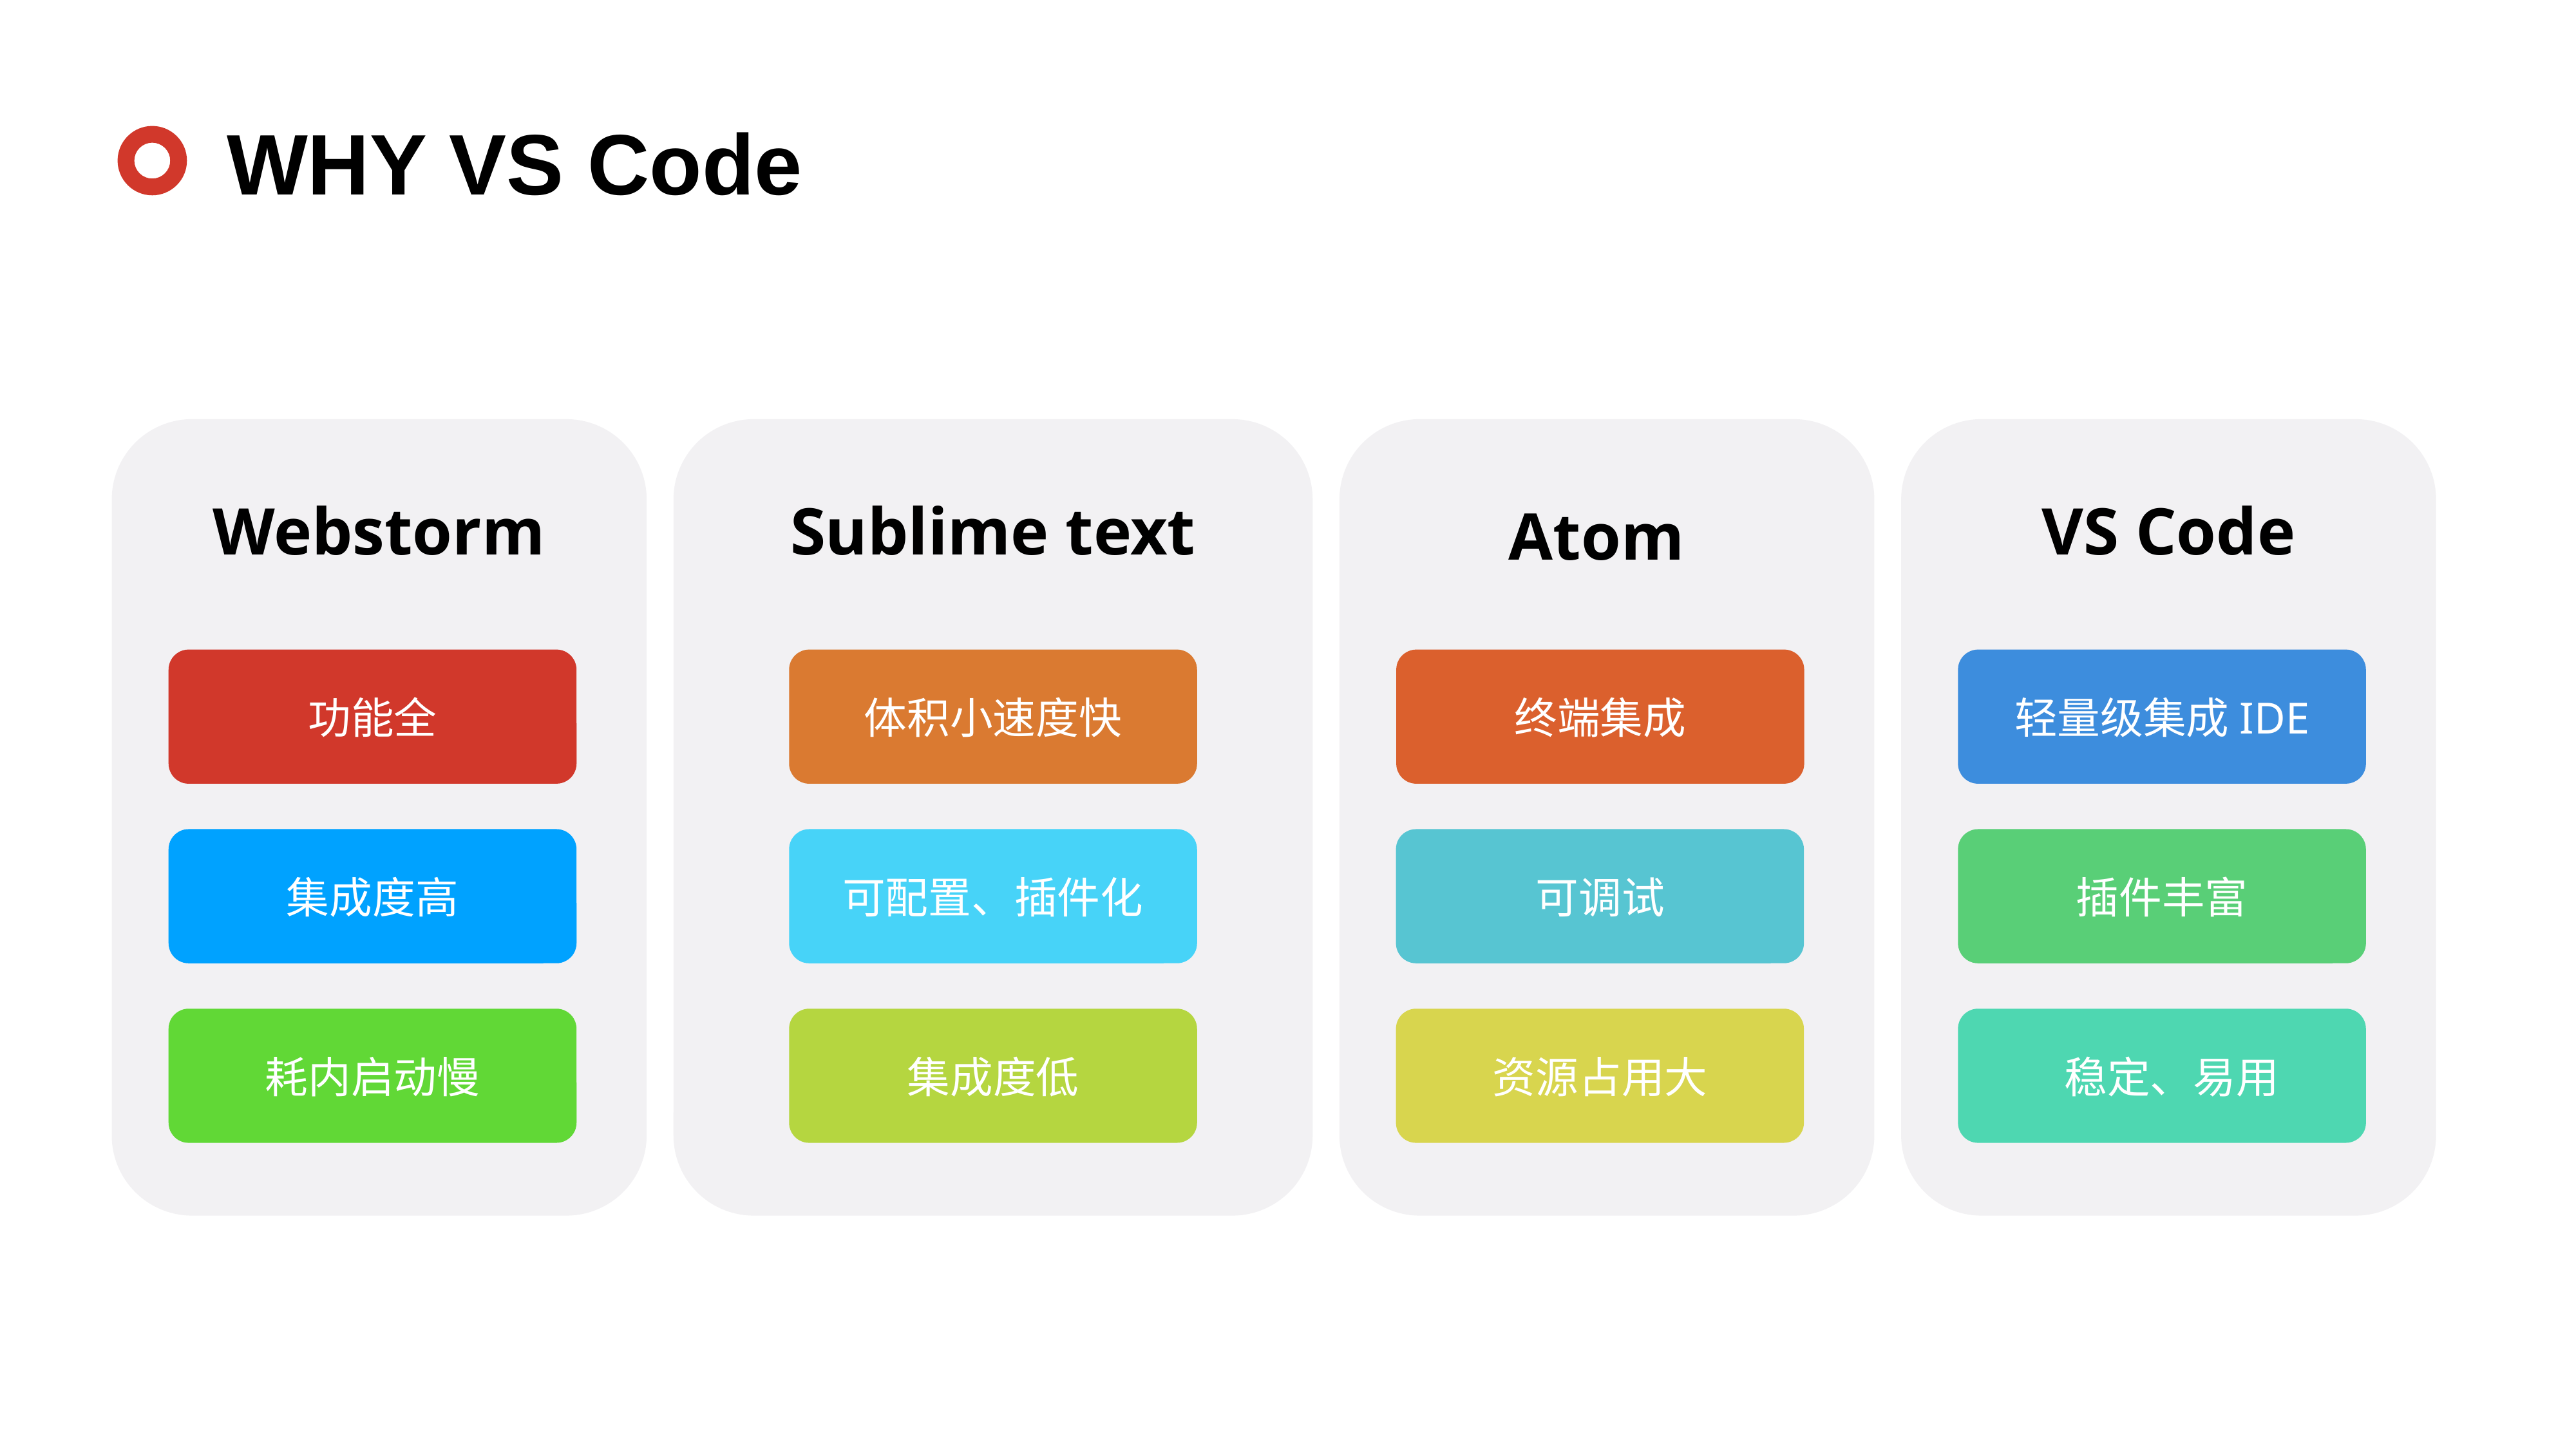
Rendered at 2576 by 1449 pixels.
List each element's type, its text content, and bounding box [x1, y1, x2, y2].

text_box 插件丰富 [2068, 863, 2256, 930]
text_box 终端集成 [1506, 683, 1694, 750]
text_box [168, 649, 577, 784]
text_box 体积小速度快 [856, 683, 1130, 750]
text_box 集成度高 [279, 863, 466, 930]
text_box WHY VS Code [219, 101, 810, 220]
text_box 可配置、插件化 [835, 863, 1151, 930]
text_box [1958, 1009, 2366, 1143]
text_box [789, 829, 1197, 963]
text_box [1339, 419, 1875, 1216]
text_box 可调试 [1528, 863, 1672, 930]
text_box [789, 1009, 1197, 1143]
text_box [1901, 419, 2436, 1216]
text_box 耗内启动慢 [257, 1042, 488, 1110]
text_box Sublime text [782, 482, 1204, 575]
text_box 稳定、易用 [2037, 1042, 2287, 1110]
text_box Webstorm [205, 482, 553, 575]
text_box [673, 419, 1313, 1216]
text_box [1396, 829, 1804, 963]
text_box [168, 1009, 577, 1143]
text_box [1396, 1009, 1804, 1143]
text_box [789, 649, 1197, 784]
text_box [1958, 649, 2366, 784]
text_box Atom [1501, 488, 1692, 581]
text_box [168, 829, 577, 963]
text_box [1396, 649, 1804, 784]
text_box 功能全 [300, 683, 445, 750]
text_box VS Code [2034, 482, 2304, 575]
text_box [117, 126, 187, 196]
text_box 资源占用大 [1485, 1042, 1716, 1110]
text_box 轻量级集成IDE [2007, 683, 2317, 750]
text_box [1958, 829, 2366, 963]
text_box [111, 419, 647, 1216]
text_box 集成度低 [899, 1042, 1087, 1110]
